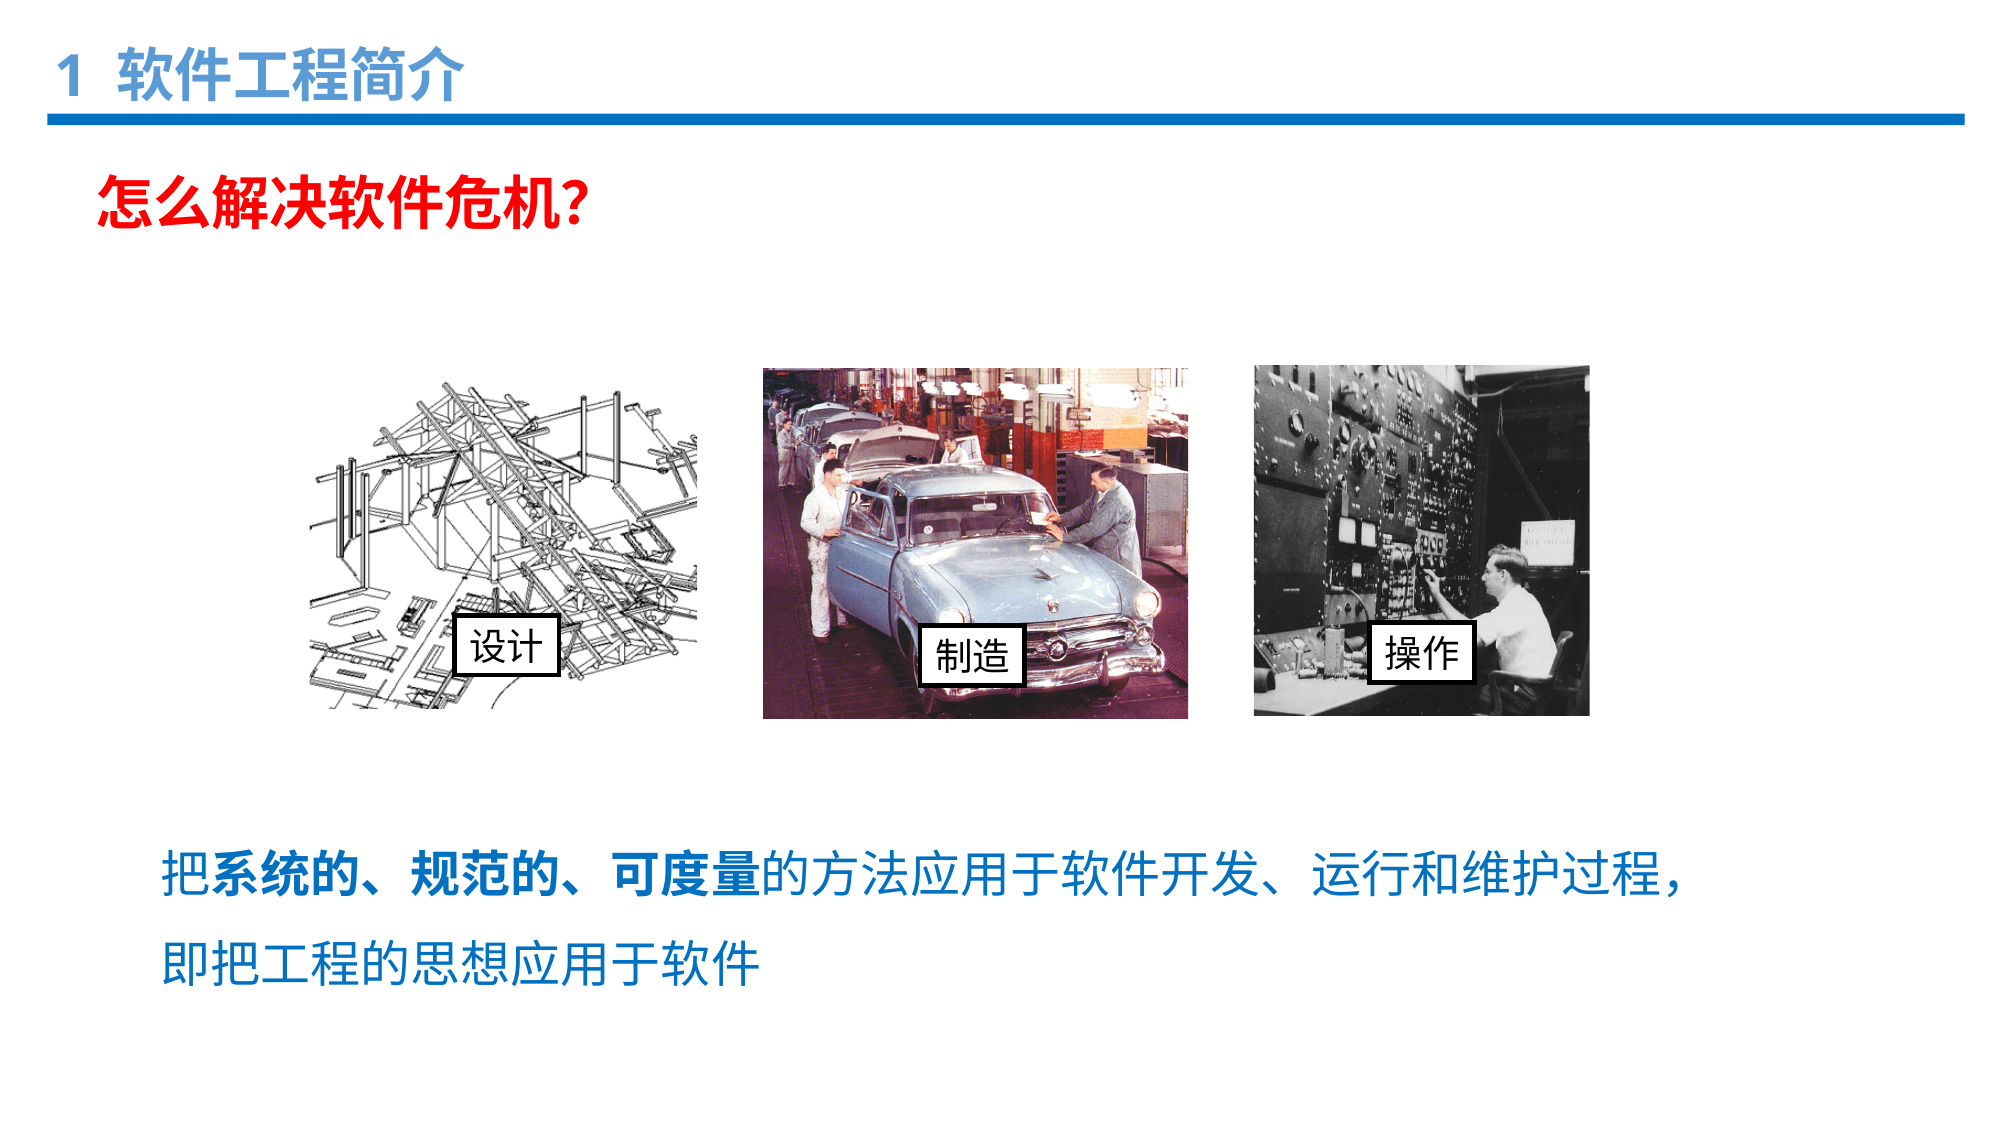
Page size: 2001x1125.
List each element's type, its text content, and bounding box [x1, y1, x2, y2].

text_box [309, 361, 698, 709]
text_box 1 软件工程简介 [39, 30, 481, 116]
text_box 怎么解决软件危机？ [80, 158, 635, 244]
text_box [1253, 365, 1590, 716]
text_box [763, 368, 1189, 719]
text_box 把系统的、规范的、可度量的方法应用于软件开发、运行和维护过程，即把工程的思想应用于软件 [145, 805, 1743, 1000]
